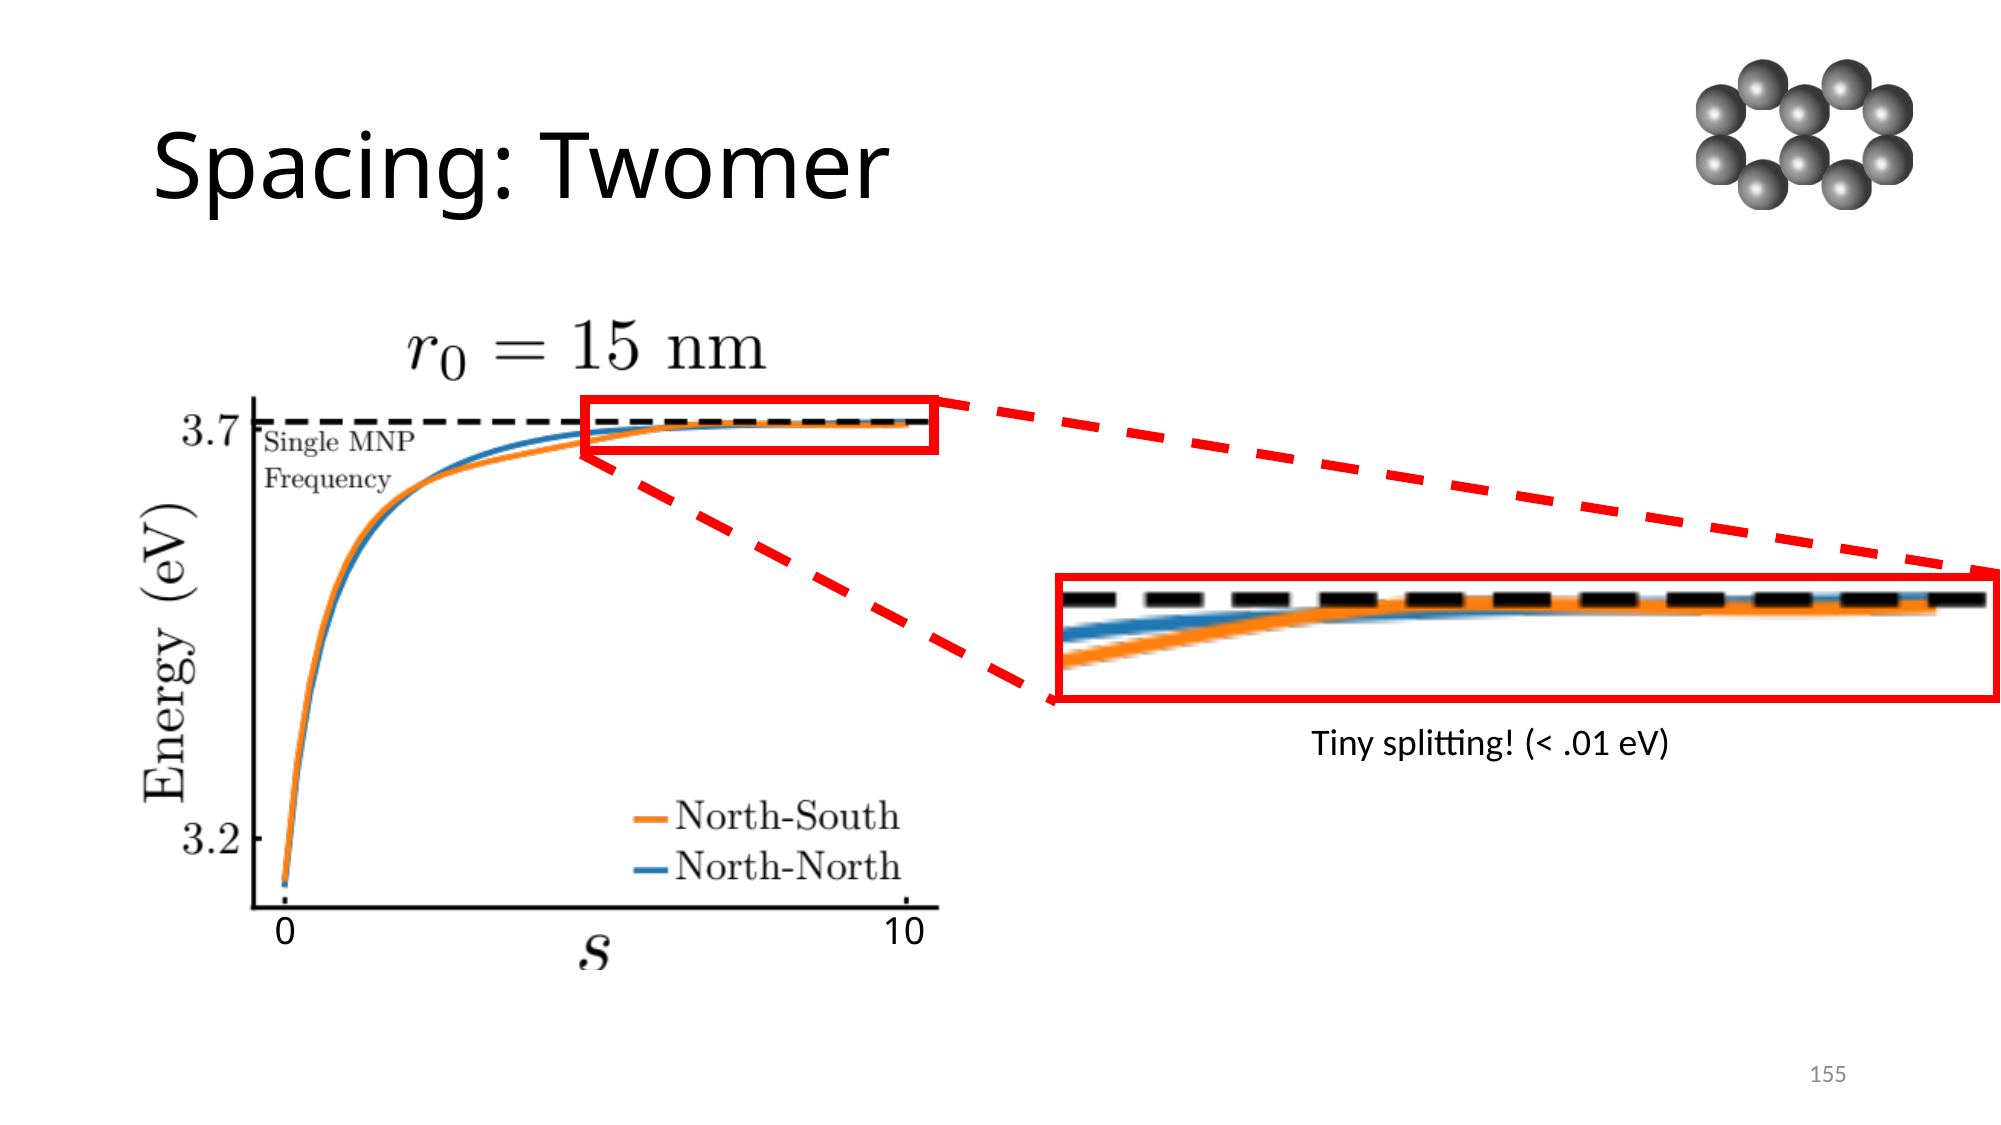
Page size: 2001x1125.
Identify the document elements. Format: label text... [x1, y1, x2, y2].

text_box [932, 400, 2000, 575]
picture [1695, 59, 1913, 210]
picture [1062, 575, 2000, 771]
slide_number 154 [1412, 1042, 1863, 1103]
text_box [581, 454, 1057, 703]
title Spacing: Twomer [137, 59, 1863, 278]
picture [137, 317, 978, 1003]
text_box [1057, 575, 1062, 703]
